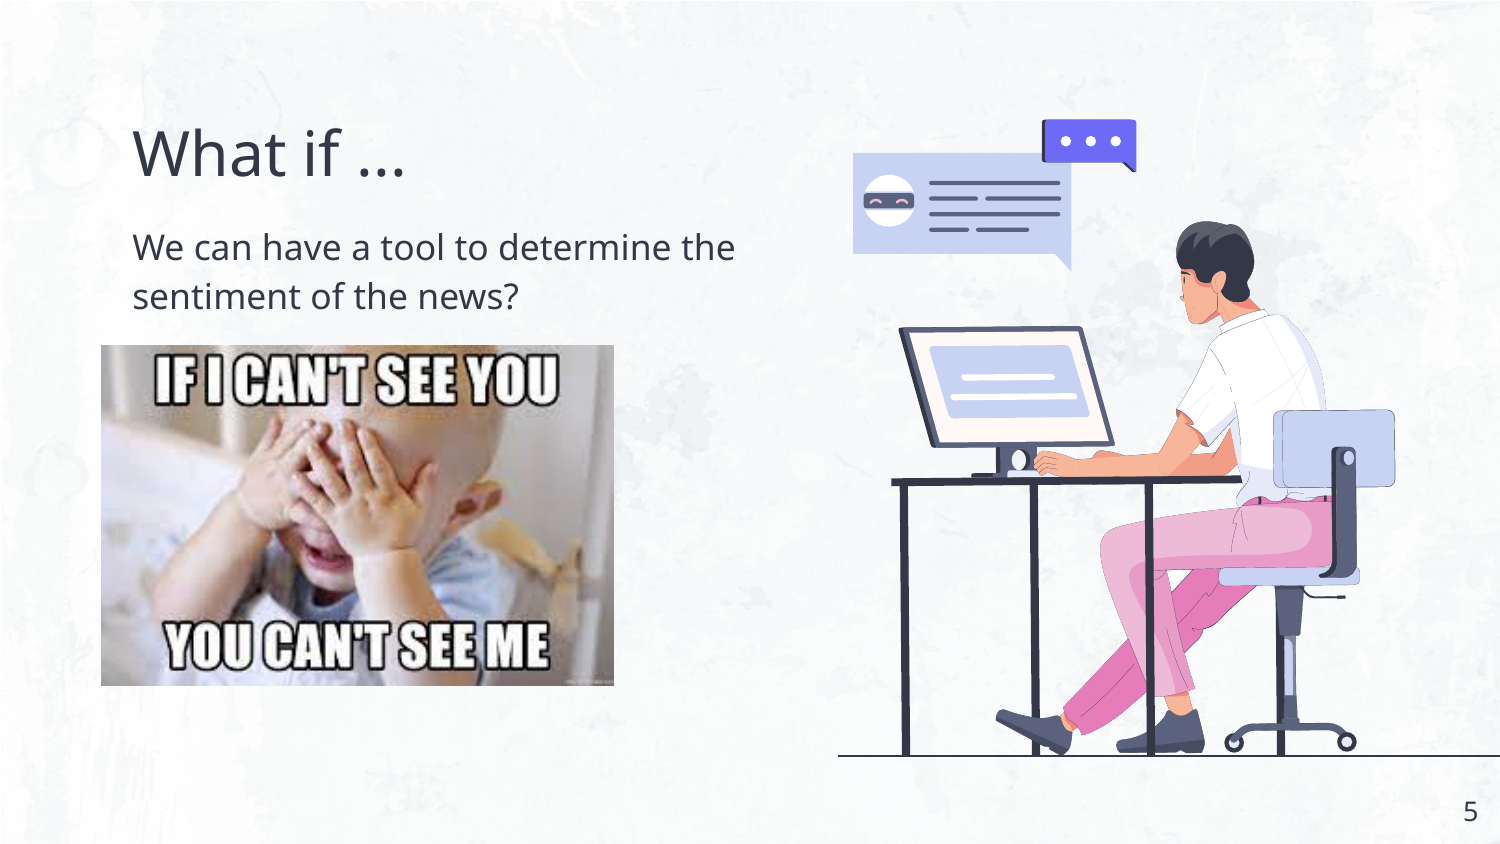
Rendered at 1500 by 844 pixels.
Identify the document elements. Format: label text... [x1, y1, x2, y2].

picture [2, 2, 1500, 844]
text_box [852, 119, 1396, 755]
list We can have a tool to determine the sentiment of the news? [117, 203, 776, 756]
title What if ... [117, 87, 801, 204]
slide_number ‹#› [1403, 779, 1494, 844]
